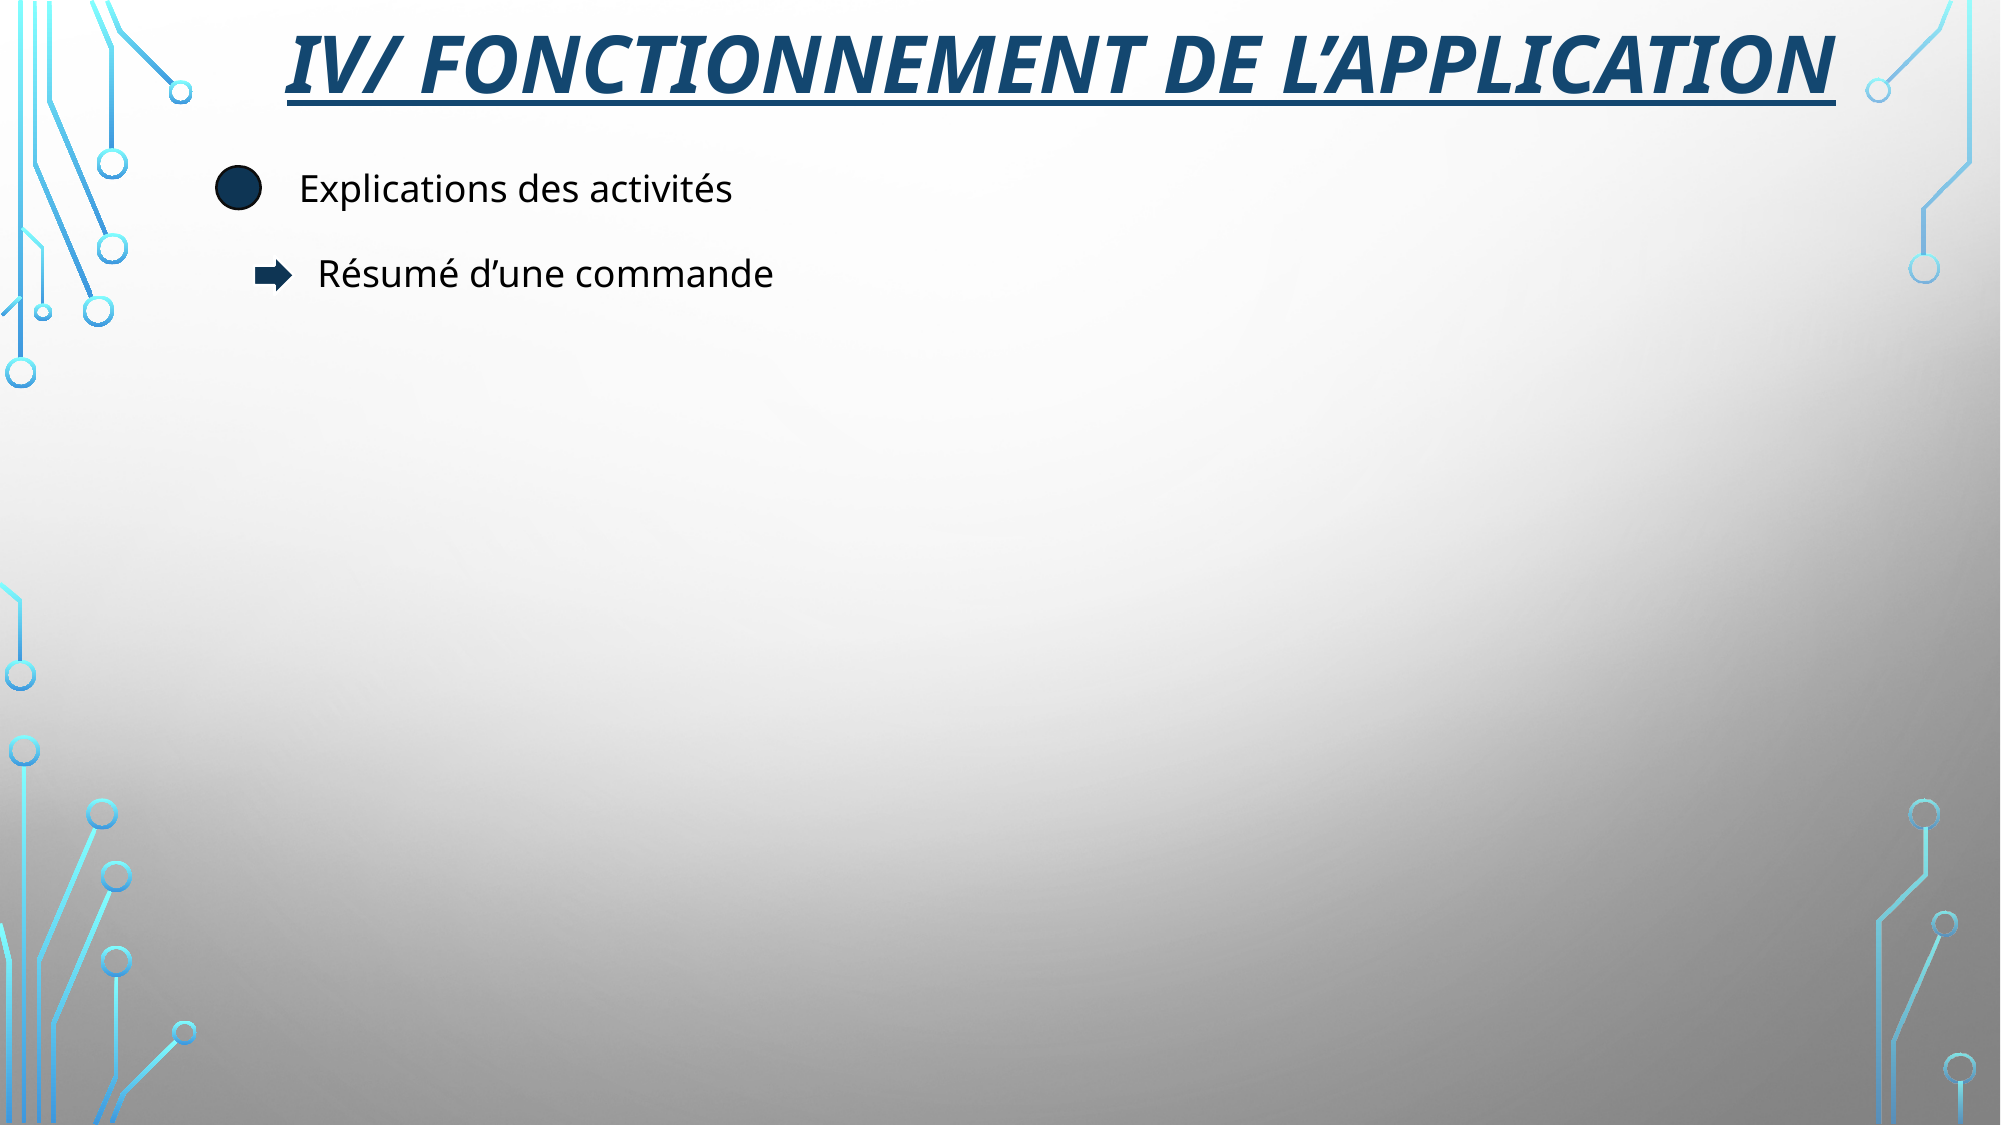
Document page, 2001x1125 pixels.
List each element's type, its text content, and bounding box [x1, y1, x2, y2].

text_box Résumé d’une commande [302, 242, 1705, 303]
text_box IV/ Fonctionnement de l’application [249, 0, 1875, 160]
text_box [215, 165, 262, 211]
text_box Explications des activités [283, 157, 1686, 217]
text_box [252, 254, 296, 297]
